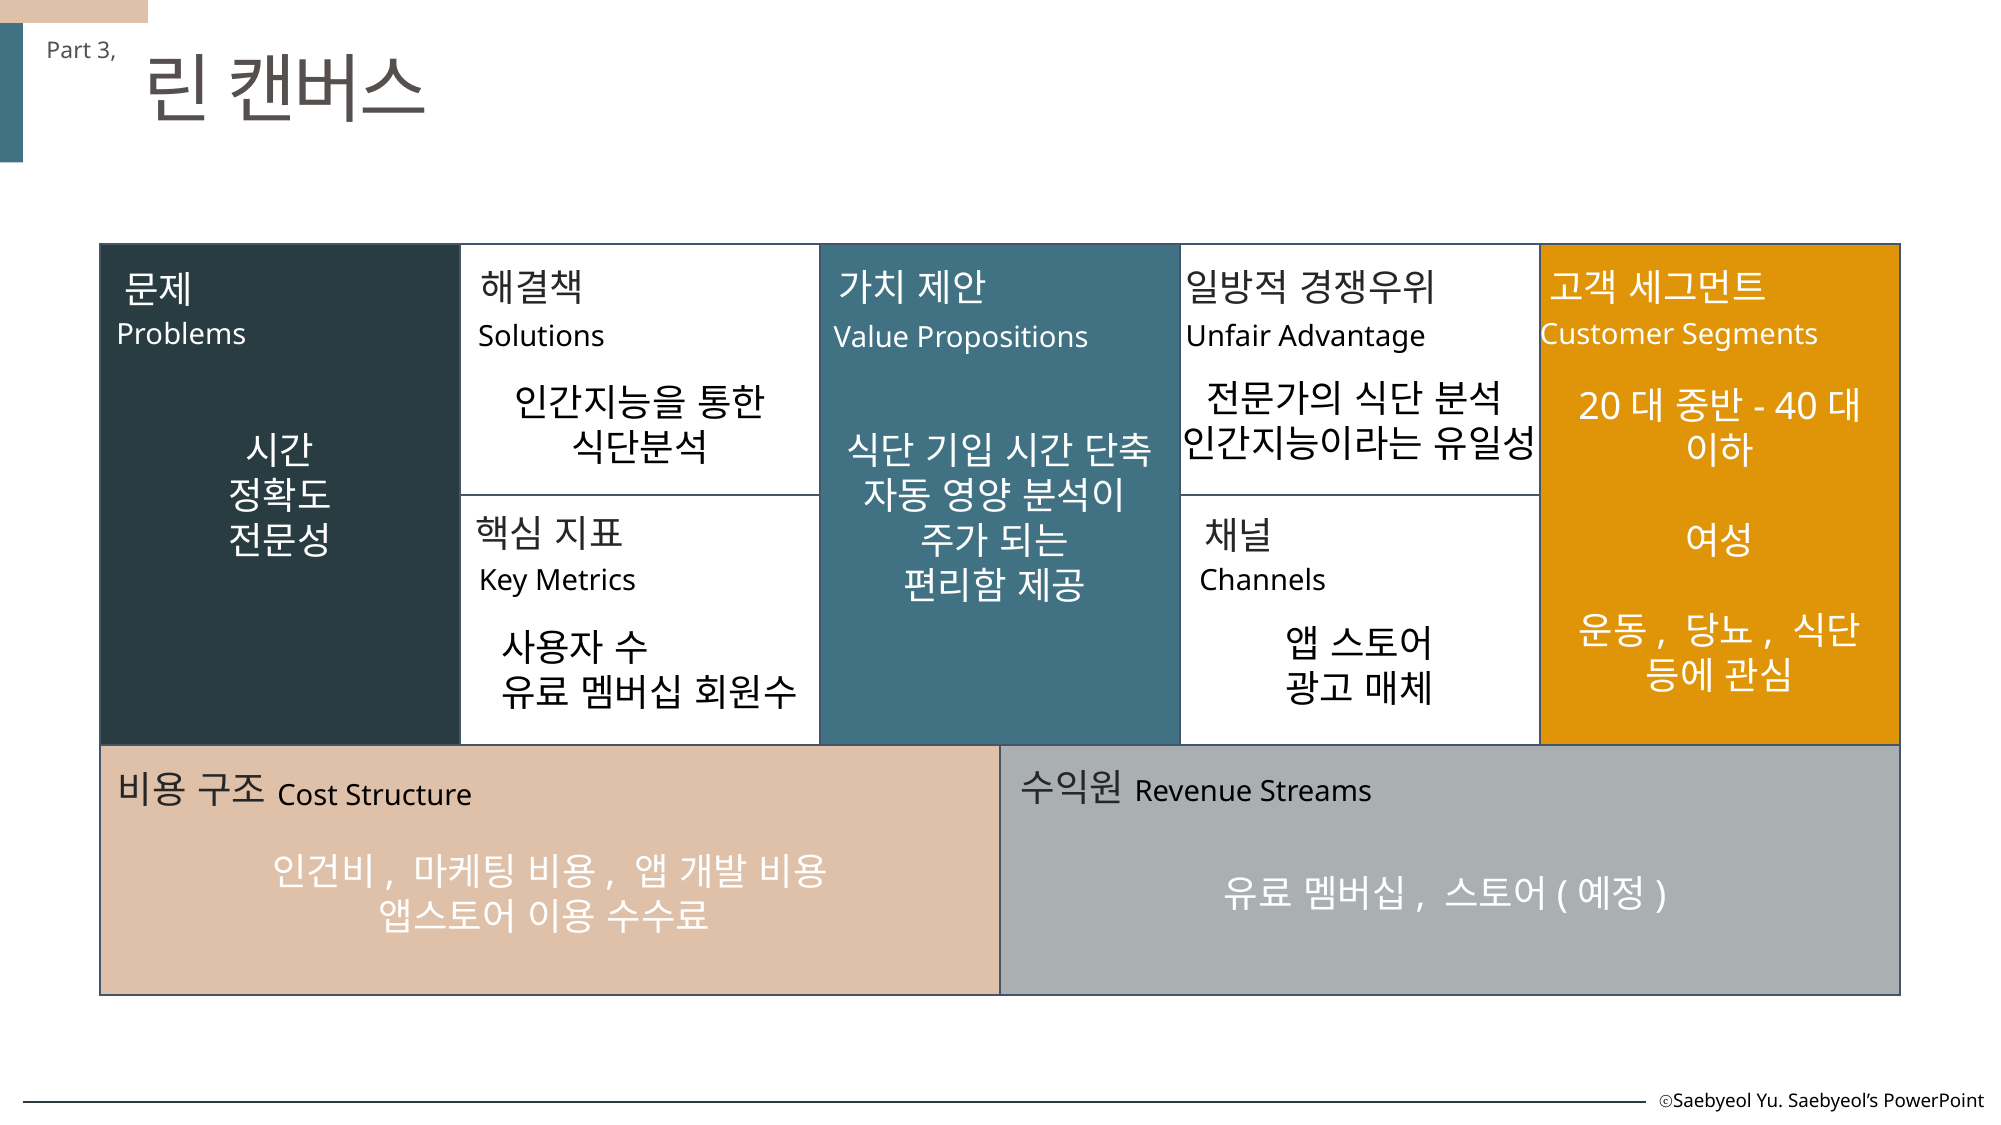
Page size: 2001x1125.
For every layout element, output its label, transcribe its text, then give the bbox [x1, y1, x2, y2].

text_box Solutions [463, 309, 620, 360]
text_box 가치 제안 [823, 257, 1002, 311]
text_box 시간 정확도 전문성 [99, 243, 461, 746]
text_box 식단 기입 시간 단축 자동 영양 분석이 주가 되는 편리함 제공 [819, 243, 1181, 746]
text_box 수익원 [1006, 756, 1140, 816]
text_box Cost Structure [262, 768, 488, 819]
text_box Revenue Streams [1119, 764, 1387, 815]
text_box [1181, 496, 1539, 746]
text_box Channels [1184, 553, 1342, 604]
text_box [0, 24, 24, 163]
text_box 비용 구조 [102, 758, 281, 818]
text_box 사용자 수 유료 멤버십 회원수 [486, 616, 813, 721]
text_box 채널 [1189, 504, 1289, 553]
text_box 핵심 지표 [460, 502, 639, 563]
text_box 린 캔버스 [129, 34, 444, 139]
text_box 앱 스토어 광고 매체 [1270, 612, 1449, 717]
text_box [1179, 243, 1539, 367]
text_box Key Metrics [463, 553, 651, 604]
text_box 일방적 경쟁우위 [1170, 257, 1463, 317]
text_box Value Propositions [819, 311, 1104, 361]
text_box 유료 멤버십, 스토어(예정) [999, 746, 1901, 996]
text_box 전문가의 식단 분석 인간지능이라는 유일성 [1167, 367, 1553, 473]
text_box Problems [101, 307, 262, 358]
text_box 20대 중반- 40대 이하 여성 운동, 당뇨, 식단 등에 관심 [1539, 243, 1901, 746]
text_box 문제 [109, 259, 208, 307]
text_box Customer Segments [1525, 307, 1834, 358]
text_box 인건비, 마케팅 비용, 앱 개발 비용 앱스토어 이용 수수료 [99, 746, 999, 996]
text_box 고객 세그먼트 [1534, 257, 1782, 307]
text_box Part 3, [31, 28, 132, 71]
text_box 인간지능을 통한 식단분석 [499, 372, 781, 477]
text_box [459, 243, 819, 496]
text_box [1179, 473, 1539, 496]
text_box [461, 496, 819, 746]
text_box 해결책 [466, 257, 599, 309]
text_box Unfair Advantage [1170, 309, 1441, 360]
text_box [0, 0, 149, 24]
